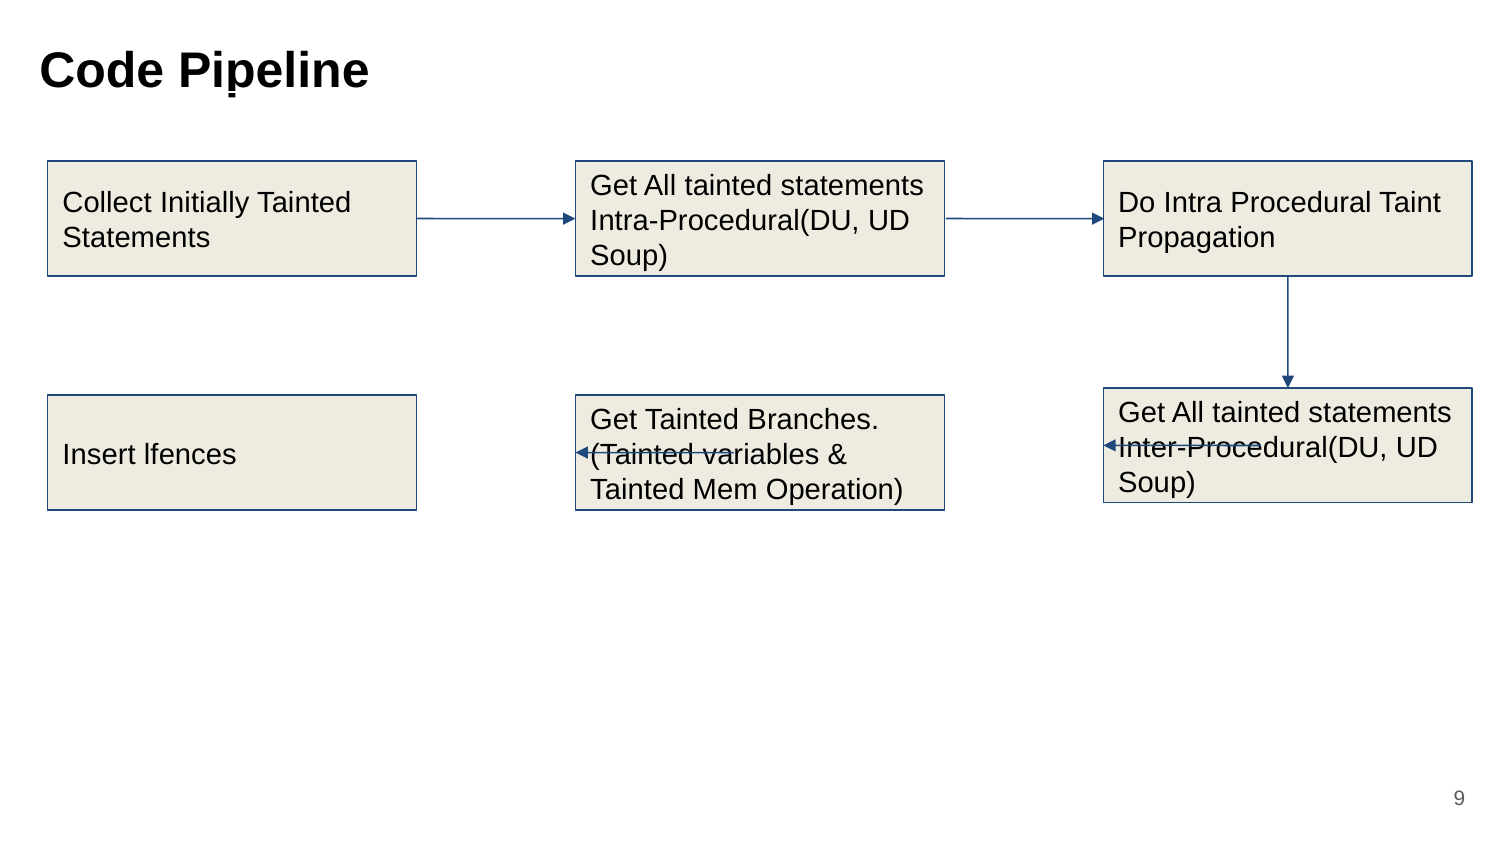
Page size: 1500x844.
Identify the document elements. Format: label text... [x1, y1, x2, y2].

text_box [945, 212, 1105, 225]
text_box Get Tainted Branches. (Tainted variables & Tainted Mem Operation) [575, 395, 945, 510]
text_box Get All tainted statements Inter-Procedural(DU, UD Soup) [1103, 388, 1473, 503]
text_box Insert lfences [47, 395, 417, 510]
text_box [575, 446, 735, 459]
text_box Get All tainted statements Intra-Procedural(DU, UD Soup) [575, 161, 945, 276]
text_box [416, 212, 576, 225]
text_box [1103, 439, 1261, 452]
text_box Collect Initially Tainted Statements [47, 161, 417, 276]
text_box [1281, 275, 1295, 389]
text_box Code Pipeline [24, 22, 778, 97]
text_box Do Intra Procedural Taint Propagation [1103, 161, 1473, 276]
text_box <number> [1389, 764, 1480, 830]
